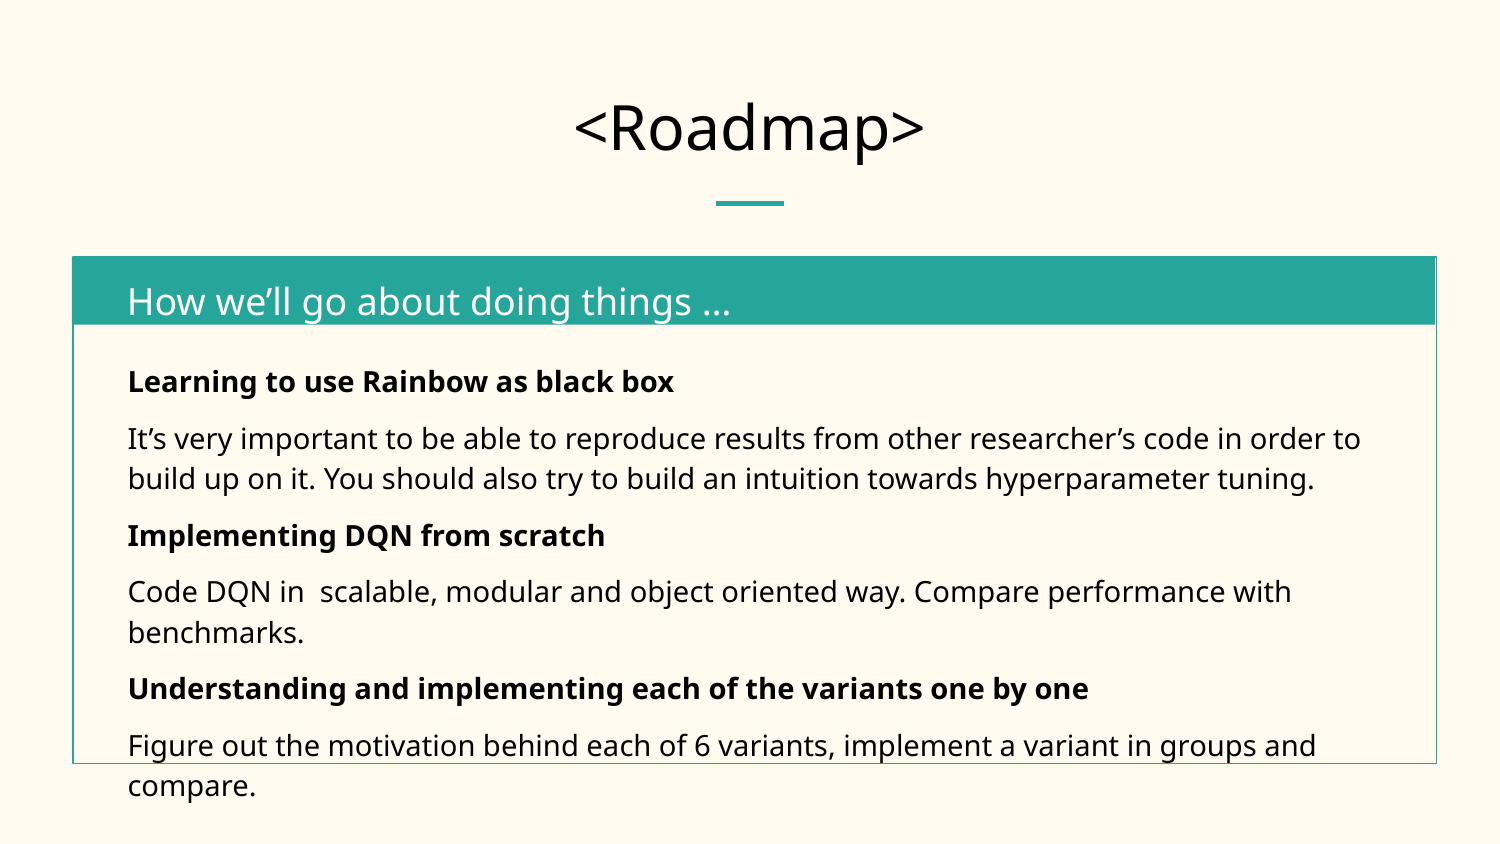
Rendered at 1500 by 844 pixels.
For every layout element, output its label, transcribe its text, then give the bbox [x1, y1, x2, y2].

title <Roadmap> [51, 72, 1449, 174]
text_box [71, 256, 1437, 764]
